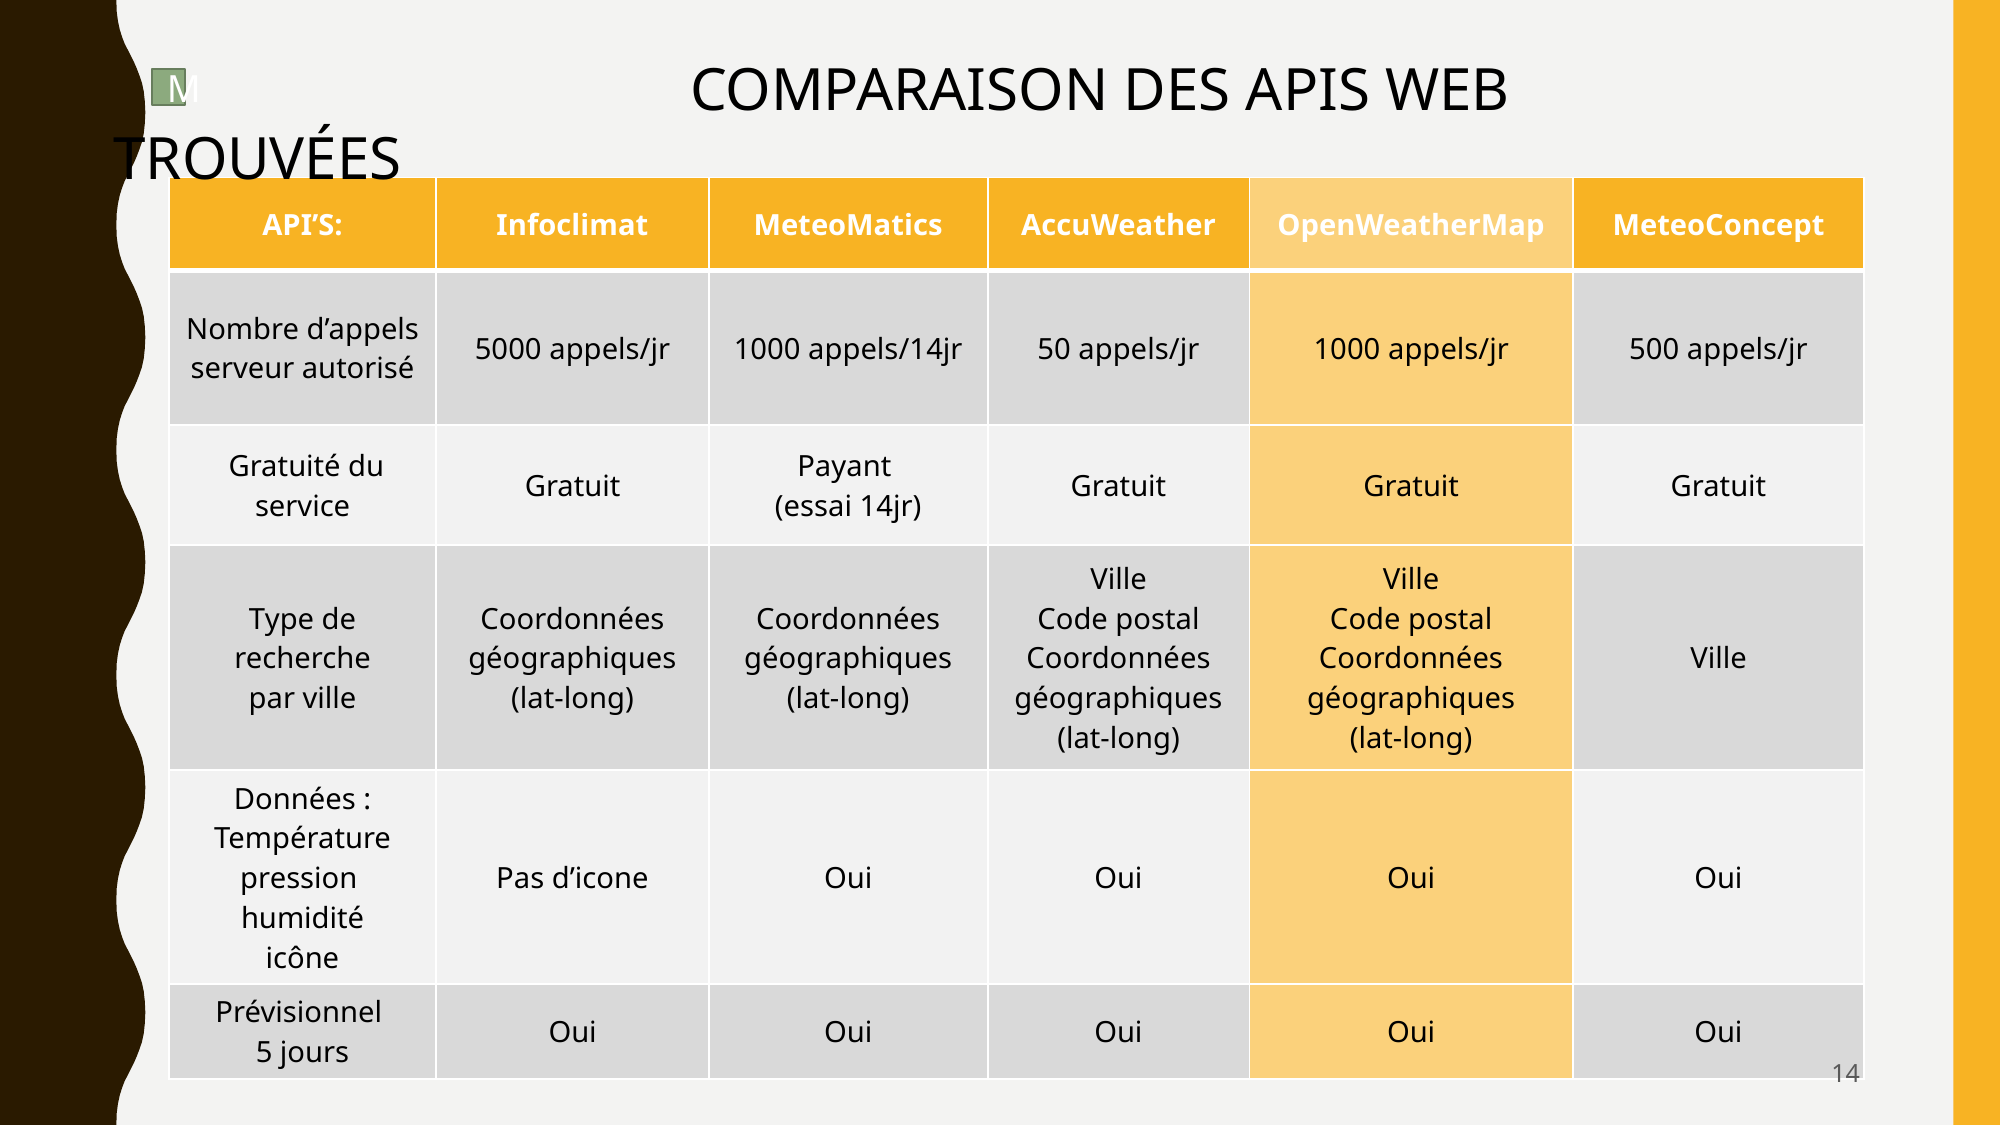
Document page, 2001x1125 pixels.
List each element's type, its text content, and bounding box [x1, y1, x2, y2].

table_cell Oui [710, 985, 987, 1078]
table_header OpenWeatherMap [1250, 199, 1572, 268]
table_cell Type de recherche par ville [170, 546, 435, 769]
table_cell 5000 appels/jr [437, 273, 708, 424]
table_cell Payant (essai 14jr) [710, 426, 987, 544]
table_cell Gratuit [989, 426, 1249, 544]
table_cell Gratuit [437, 426, 708, 544]
table_cell Gratuit [1250, 426, 1572, 544]
table_header API’S: [170, 199, 435, 268]
table_cell 500 appels/jr [1574, 273, 1863, 424]
table_cell Ville Code postal Coordonnées géographiques (lat-long) [1250, 546, 1572, 769]
table_cell Oui [989, 985, 1249, 1078]
table_cell Oui [989, 771, 1249, 983]
table_cell Ville Code postal Coordonnées géographiques (lat-long) [989, 546, 1249, 769]
table_cell Oui [1574, 985, 1863, 1045]
table_cell Prévisionnel 5 jours [170, 985, 435, 1078]
table_cell Coordonnées géographiques (lat-long) [437, 546, 708, 769]
table_cell Coordonnées géographiques (lat-long) [710, 546, 987, 769]
text_box Comparaison des apis web trouvées [98, 44, 1780, 199]
table_cell 50 appels/jr [989, 273, 1249, 424]
table_cell Ville [1574, 546, 1863, 769]
table_cell Gratuit [1574, 426, 1863, 544]
table_cell Nombre d’appels serveur autorisé [170, 273, 435, 424]
slide_number 14 [1412, 1045, 1875, 1103]
table_cell Gratuité du service [170, 426, 435, 544]
table_cell Pas d’icone [437, 771, 708, 983]
table_cell Oui [710, 771, 987, 983]
table_cell Oui [1574, 771, 1863, 983]
table_cell Données : Température pression humidité icône [170, 771, 435, 983]
table_header Infoclimat [437, 199, 708, 268]
table_cell 1000 appels/14jr [710, 273, 987, 424]
table_header MeteoMatics [710, 199, 987, 268]
text_box M [151, 68, 186, 106]
table_header AccuWeather [989, 199, 1249, 268]
table_cell Oui [437, 985, 708, 1078]
table_cell Oui [1250, 771, 1572, 983]
table_header MeteoConcept [1574, 178, 1863, 268]
table_cell Oui [1250, 985, 1572, 1078]
table_cell 1000 appels/jr [1250, 273, 1572, 424]
